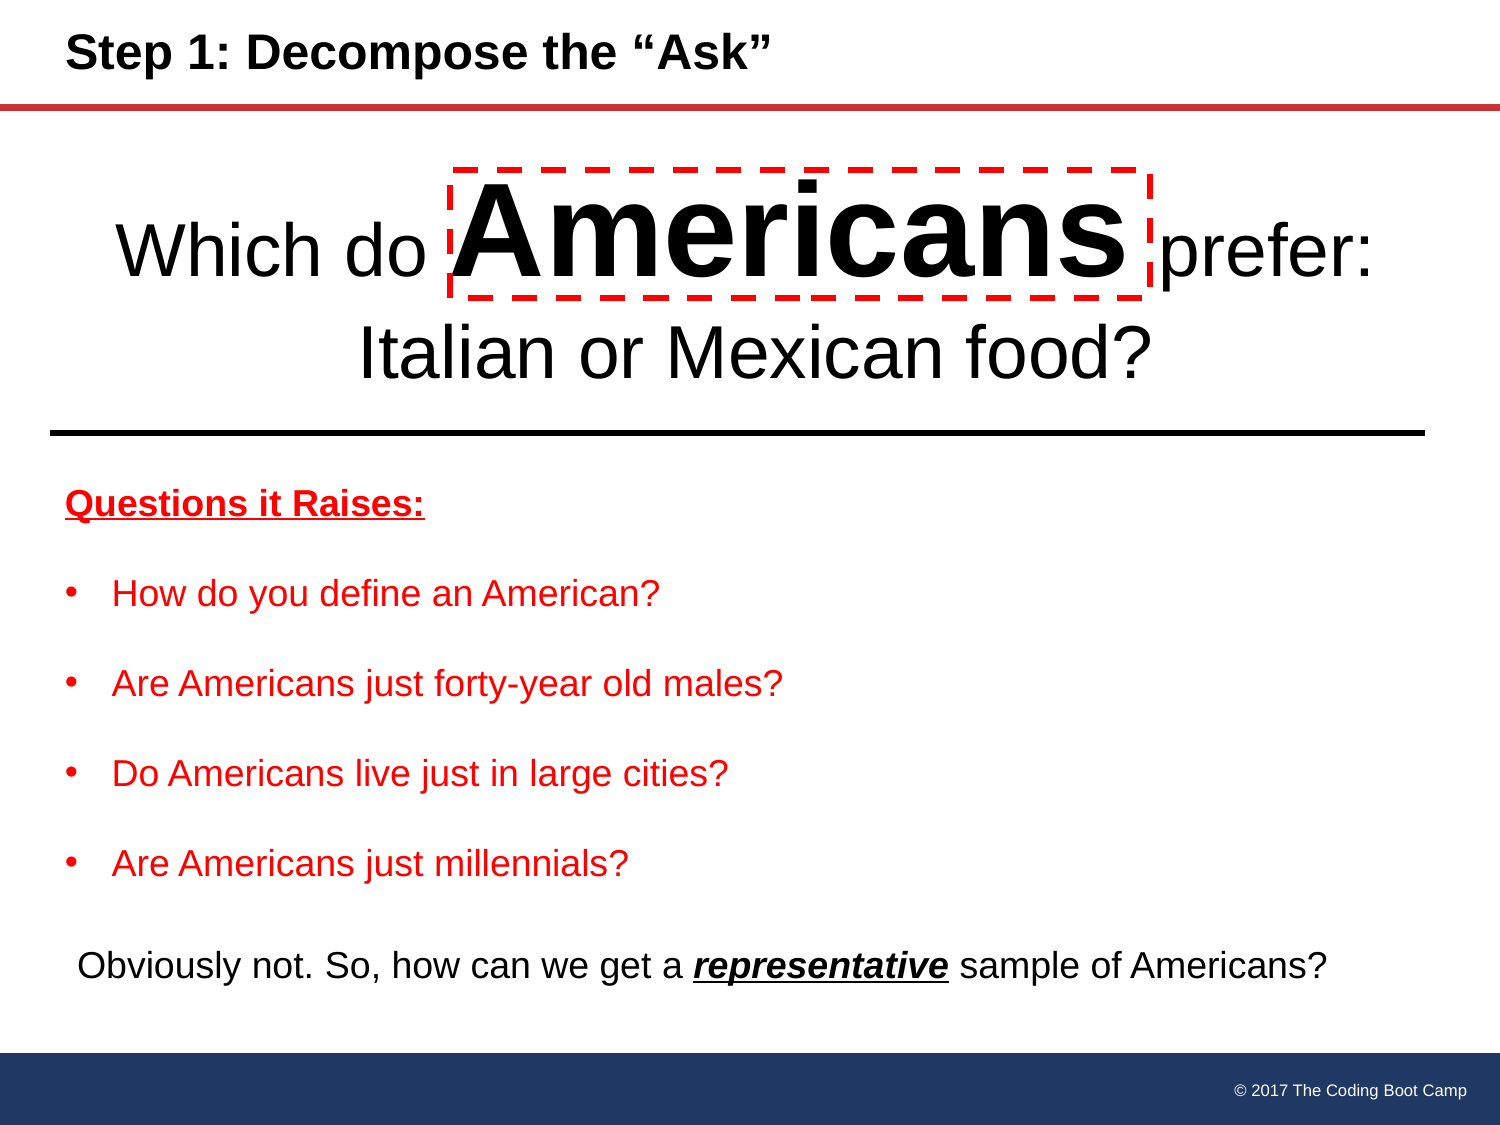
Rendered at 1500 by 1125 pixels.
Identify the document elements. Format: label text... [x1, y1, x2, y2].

text_box Which do Americans prefer: Italian or Mexican food? [24, 135, 1488, 401]
text_box Questions it Raises: How do you define an American? Are Americans just forty-year old males? Do Americans live just in large cities? Are Americans just millennials? [49, 471, 1463, 892]
text_box [449, 169, 1151, 299]
text_box Obviously not. So, how can we get a representative sample of Americans? [62, 933, 1488, 994]
title Step 1: Decompose the “Ask” [50, 0, 948, 108]
